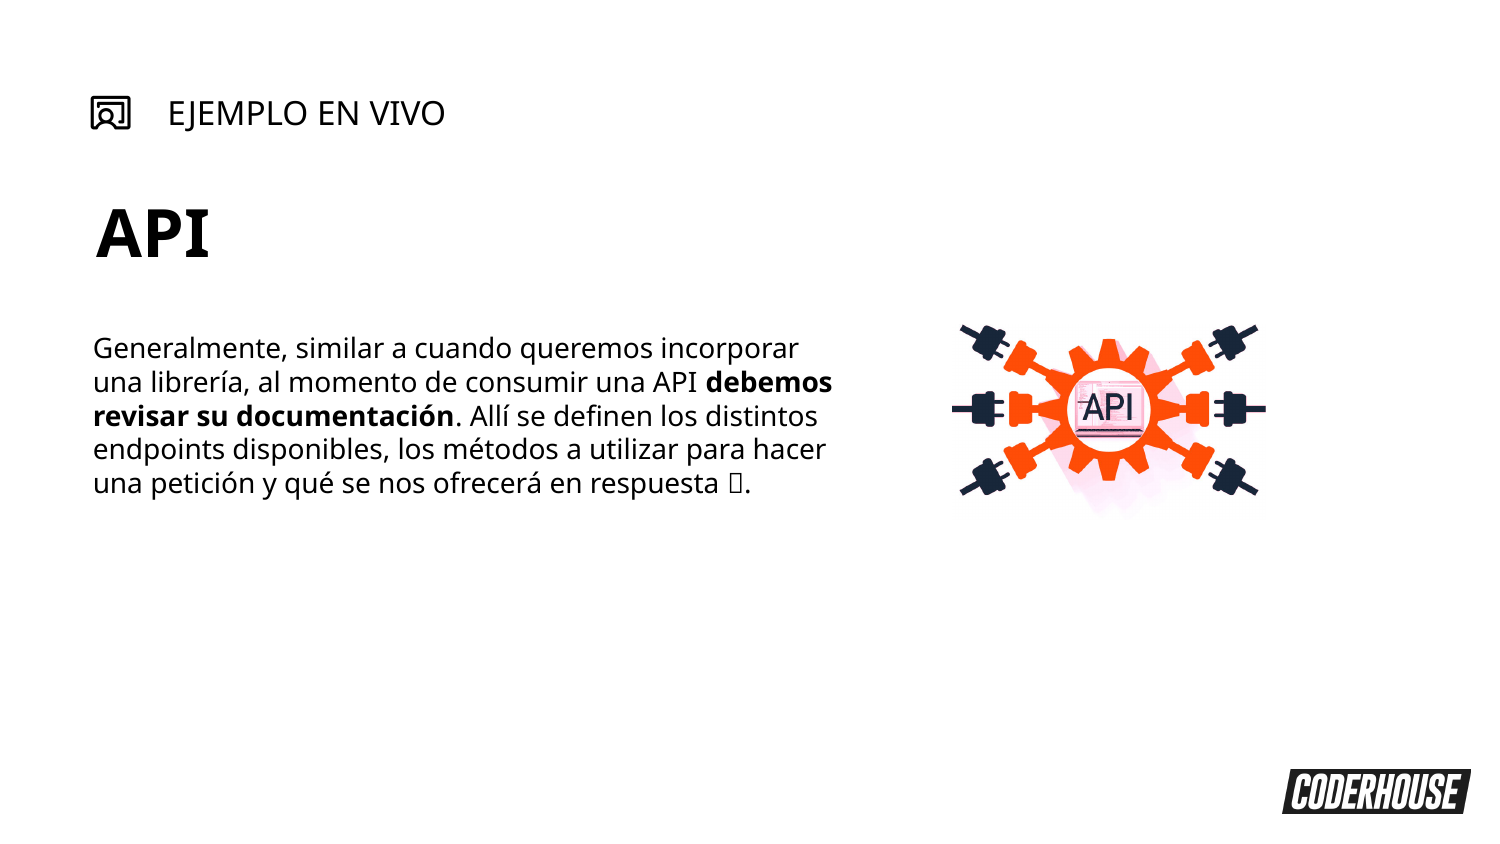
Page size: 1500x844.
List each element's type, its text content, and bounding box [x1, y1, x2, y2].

text_box Generalmente, similar a cuando queremos incorporar una librería, al momento de consumir una API debemos revisar su documentación. Allí se definen los distintos endpoints disponibles, los métodos a utilizar para hacer una petición y qué se nos ofrecerá en respuesta 📄. [78, 315, 854, 515]
text_box [74, 76, 146, 133]
text_box EJEMPLO EN VIVO [152, 76, 632, 147]
text_box API [81, 175, 721, 286]
picture [1281, 769, 1471, 814]
picture [952, 324, 1267, 520]
picture [86, 87, 135, 137]
